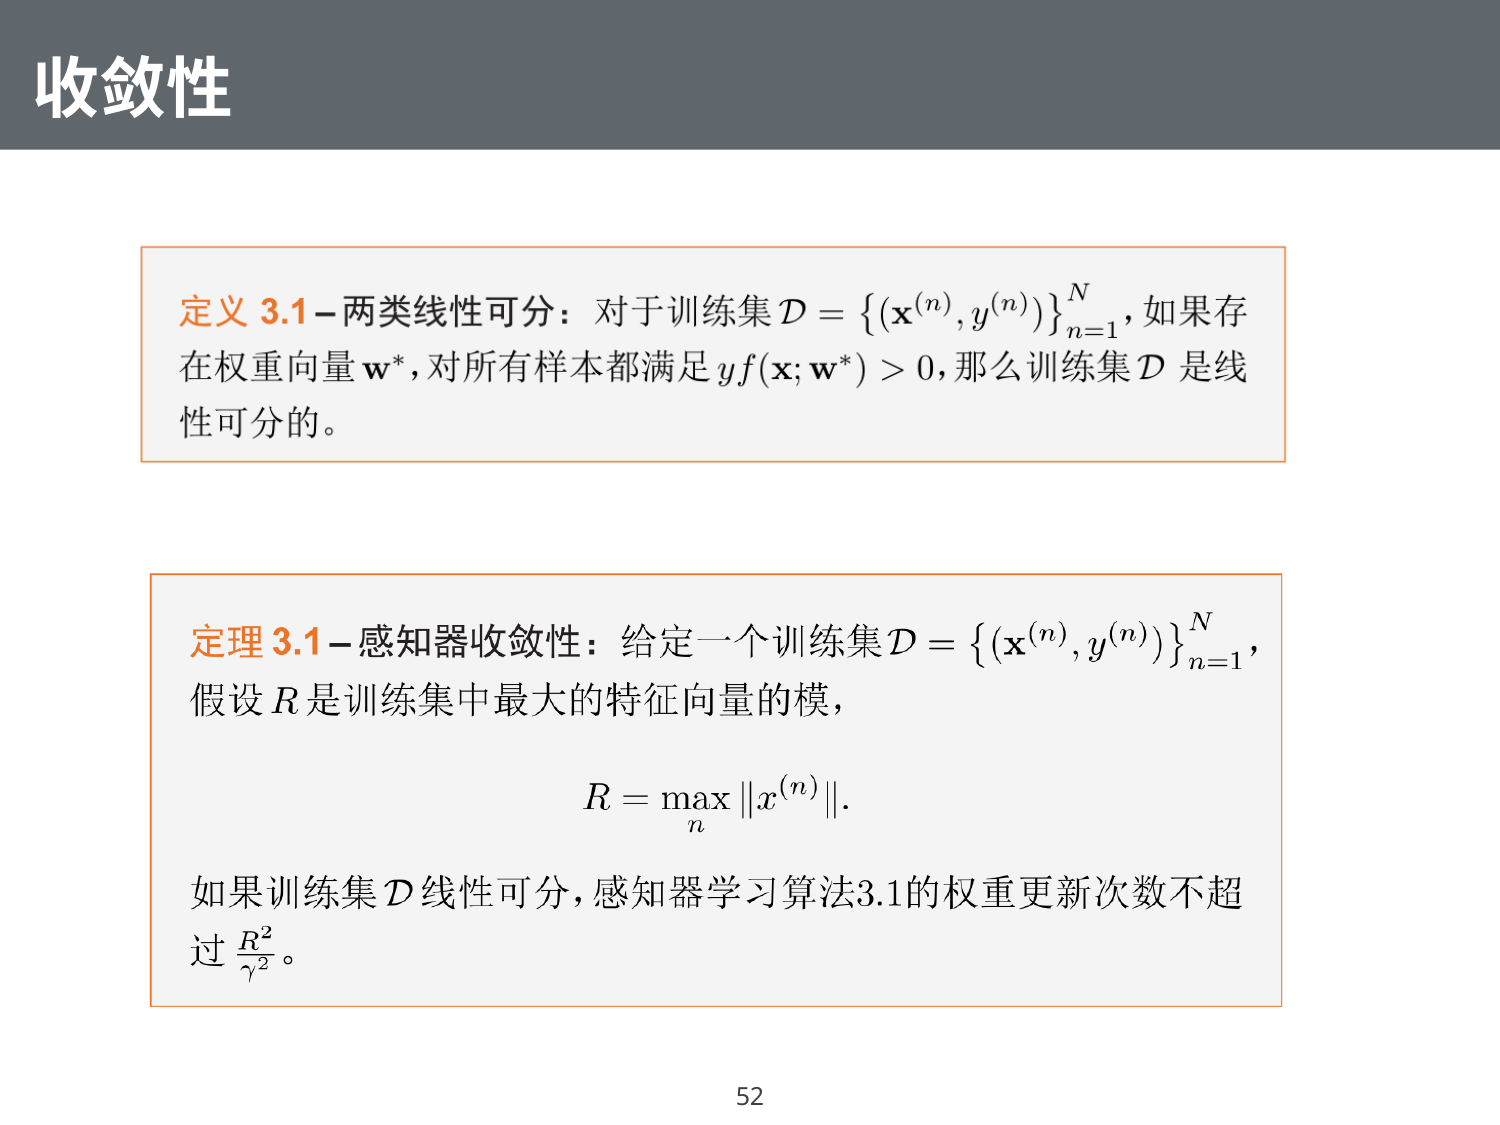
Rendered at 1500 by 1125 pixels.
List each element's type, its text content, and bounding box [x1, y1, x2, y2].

title 收敛性 [17, 16, 1483, 134]
picture [124, 224, 1311, 488]
picture [132, 558, 1303, 1032]
